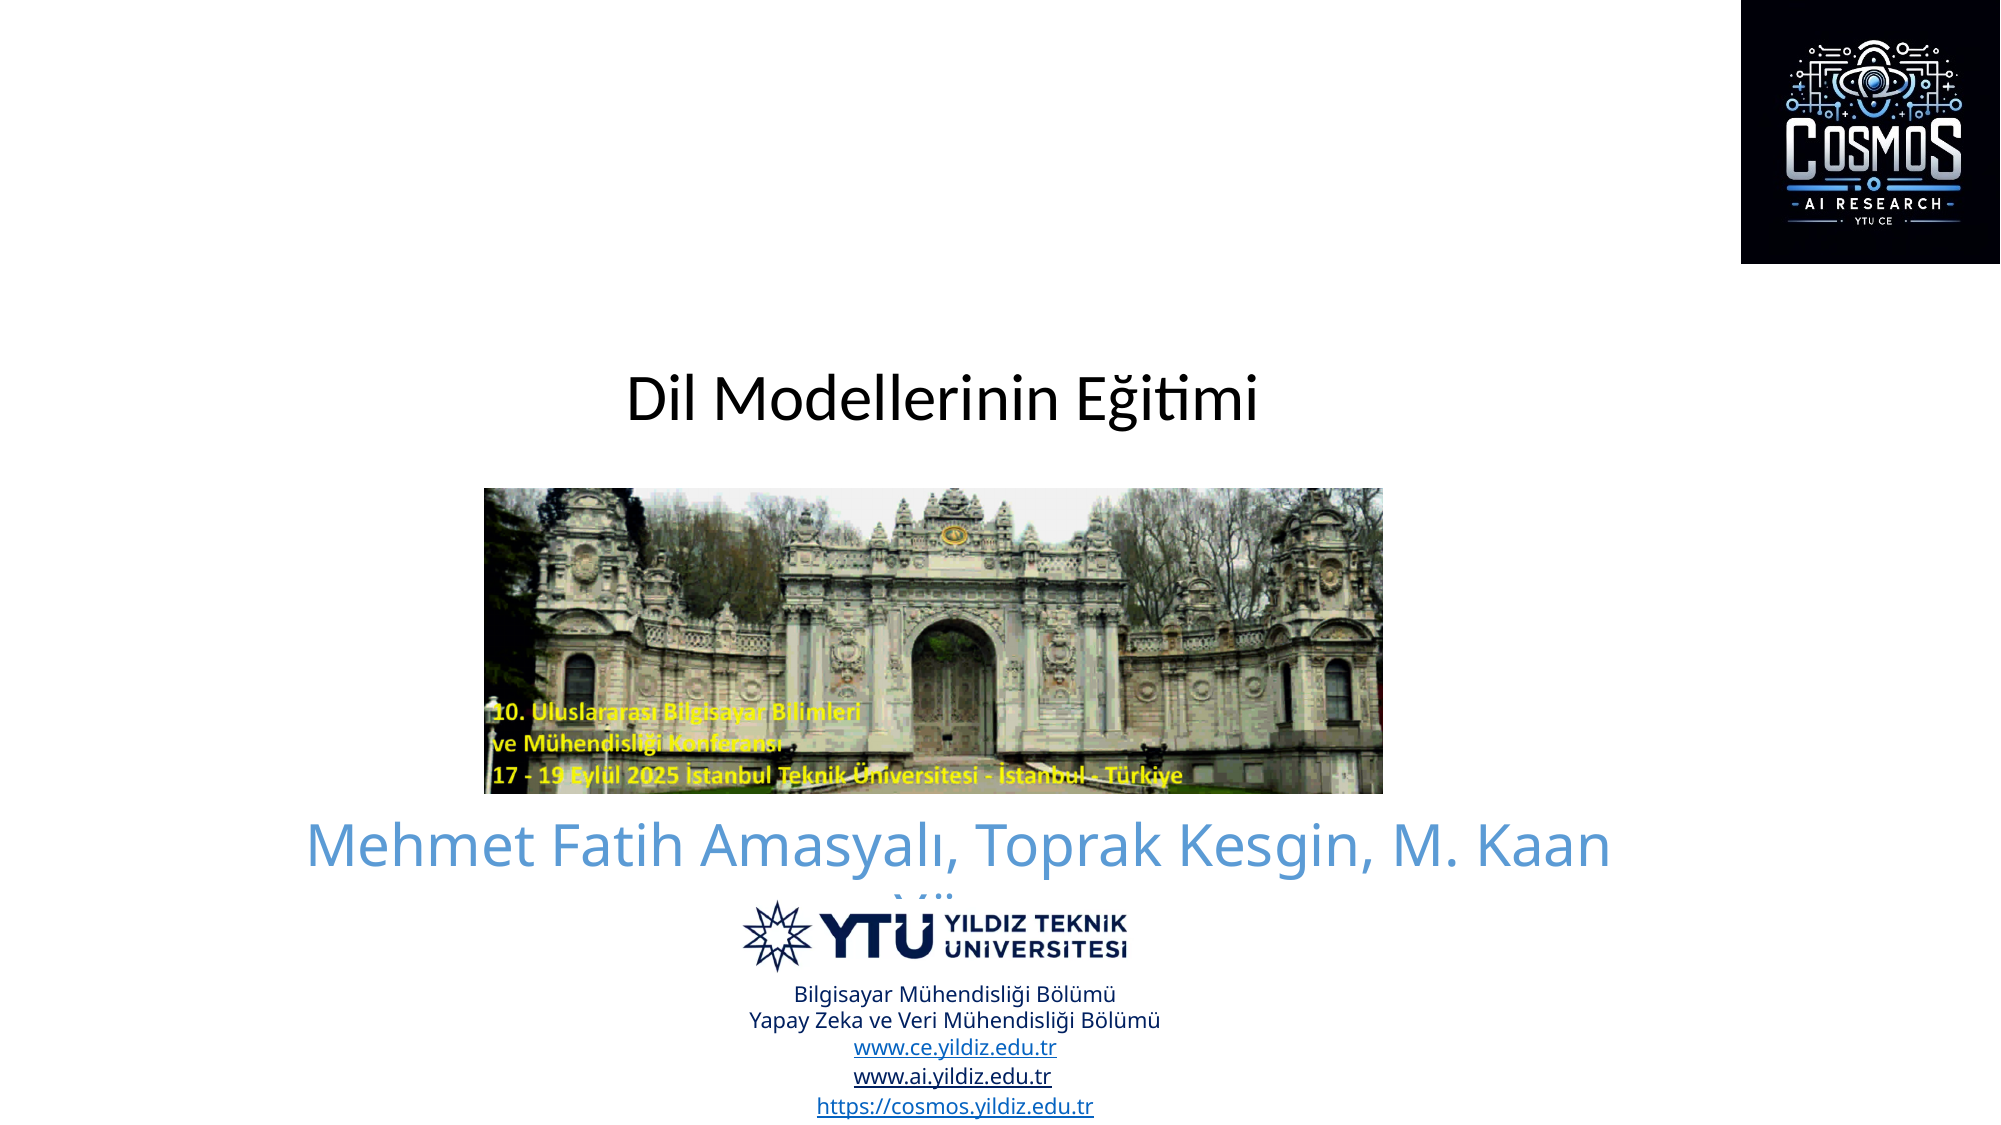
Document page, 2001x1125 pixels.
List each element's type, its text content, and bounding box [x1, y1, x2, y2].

text_box Bilgisayar Mühendisliği Bölümü Yapay Zeka ve Veri Mühendisliği Bölümü www.ce.yildiz.edu.tr www.ai.yildiz.edu.tr https://cosmos.yildiz.edu.tr [734, 973, 1177, 1125]
picture [730, 899, 1137, 974]
picture [1741, 0, 2000, 264]
picture [484, 488, 1383, 794]
text_box Dil Modellerinin Eğitimi [395, 355, 1491, 720]
subtitle Mehmet Fatih Amasyalı, Toprak Kesgin, M. Kaan Yüce [281, 730, 1637, 900]
